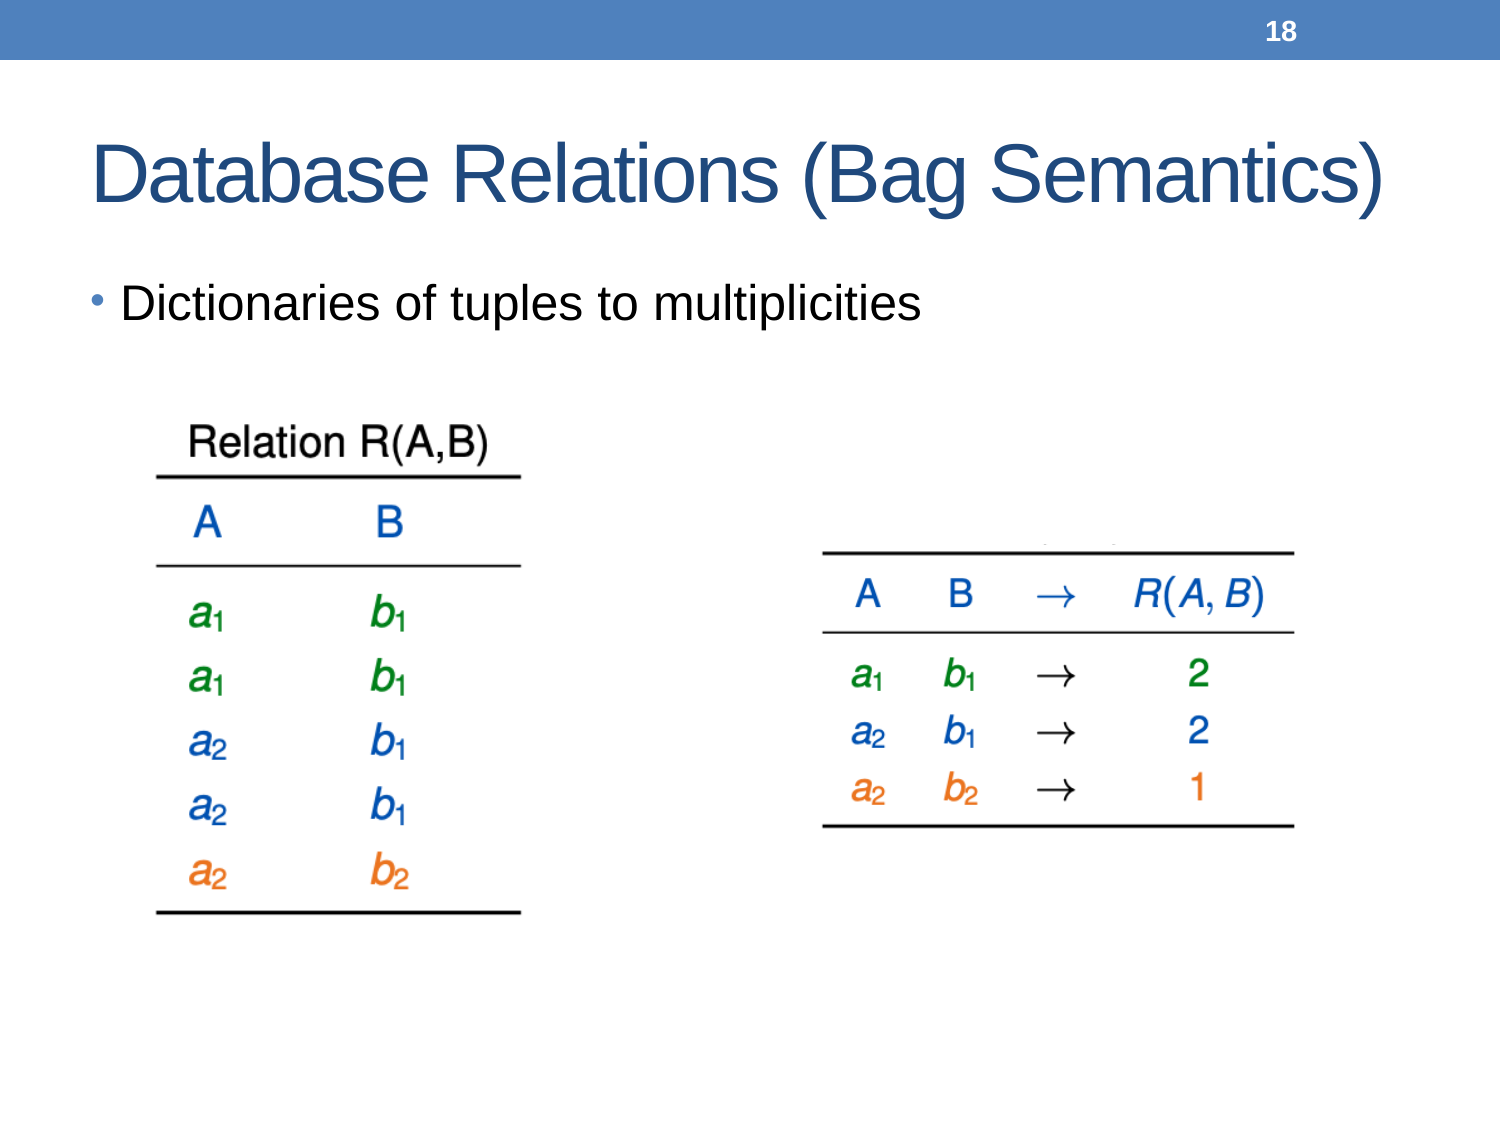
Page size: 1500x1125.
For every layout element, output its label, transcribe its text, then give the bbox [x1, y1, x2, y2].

picture [134, 408, 547, 956]
slide_number 17 [1250, 3, 1425, 57]
list Dictionaries of tuples to multiplicities [75, 262, 1425, 1063]
title Database Relations (Bag Semantics) [75, 87, 1425, 250]
picture [807, 543, 1338, 863]
